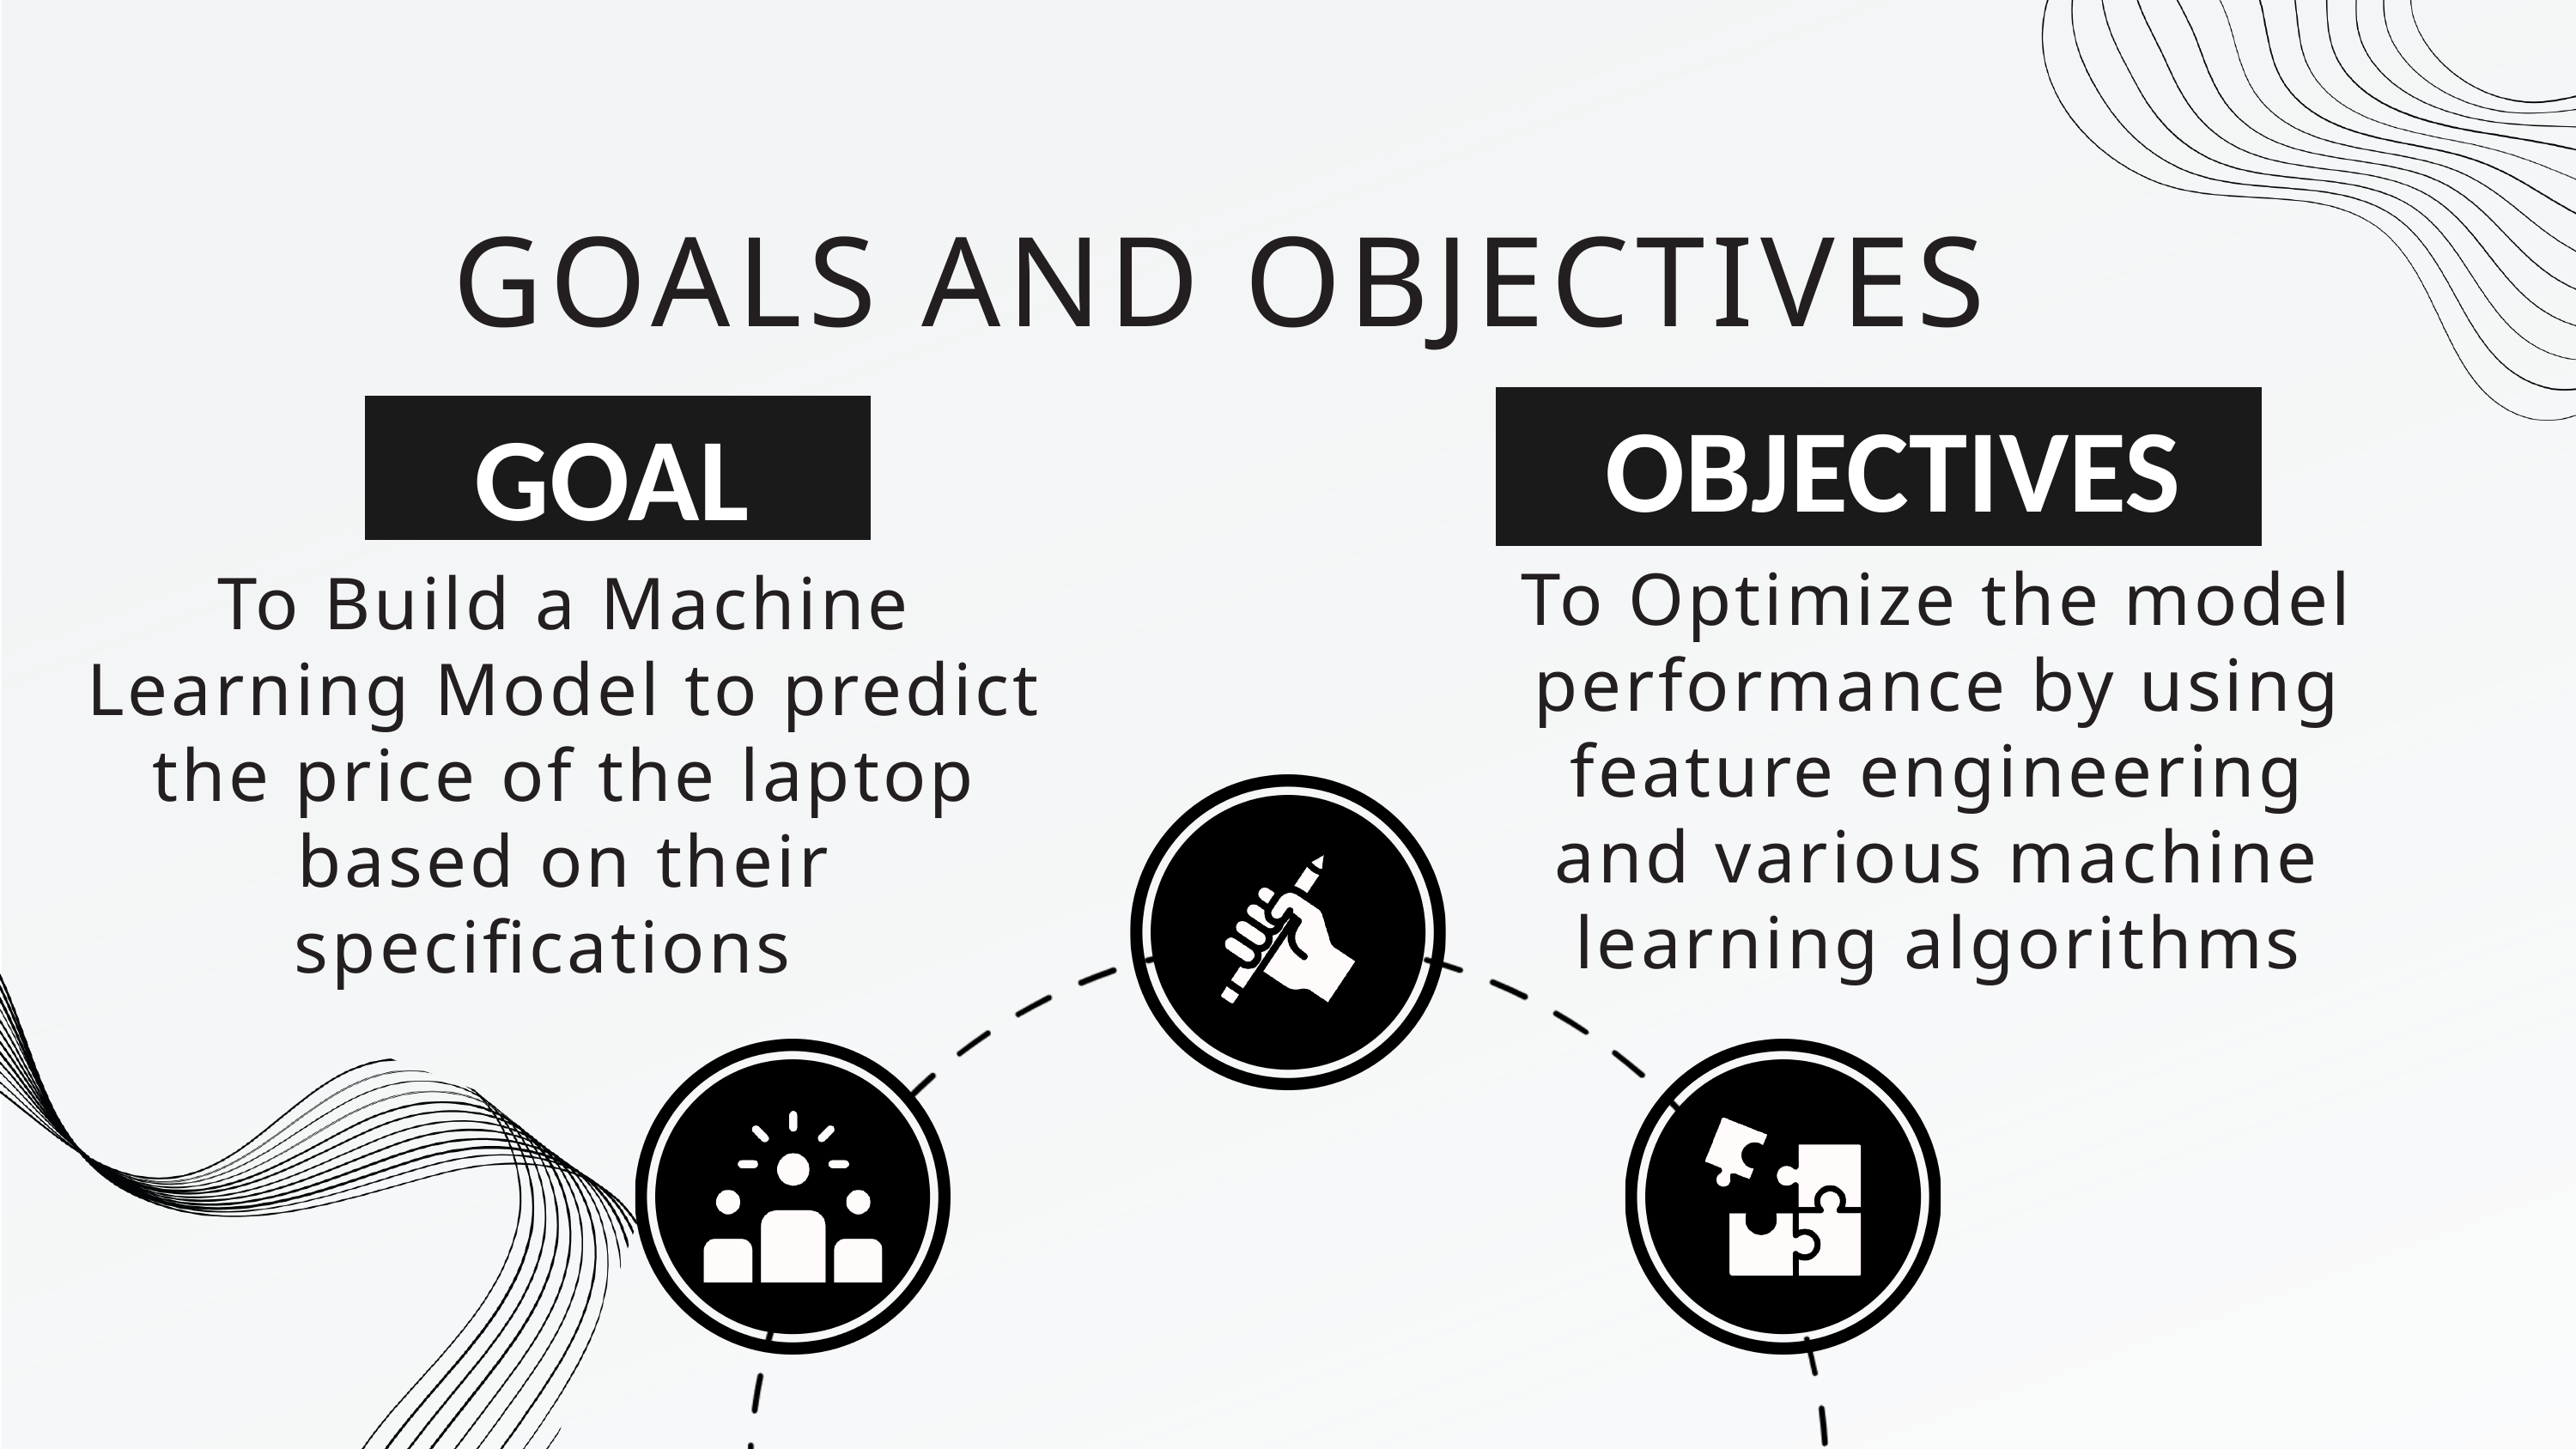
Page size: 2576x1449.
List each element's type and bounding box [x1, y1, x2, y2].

picture [0, 0, 2576, 1449]
text_box [1495, 343, 2263, 1009]
